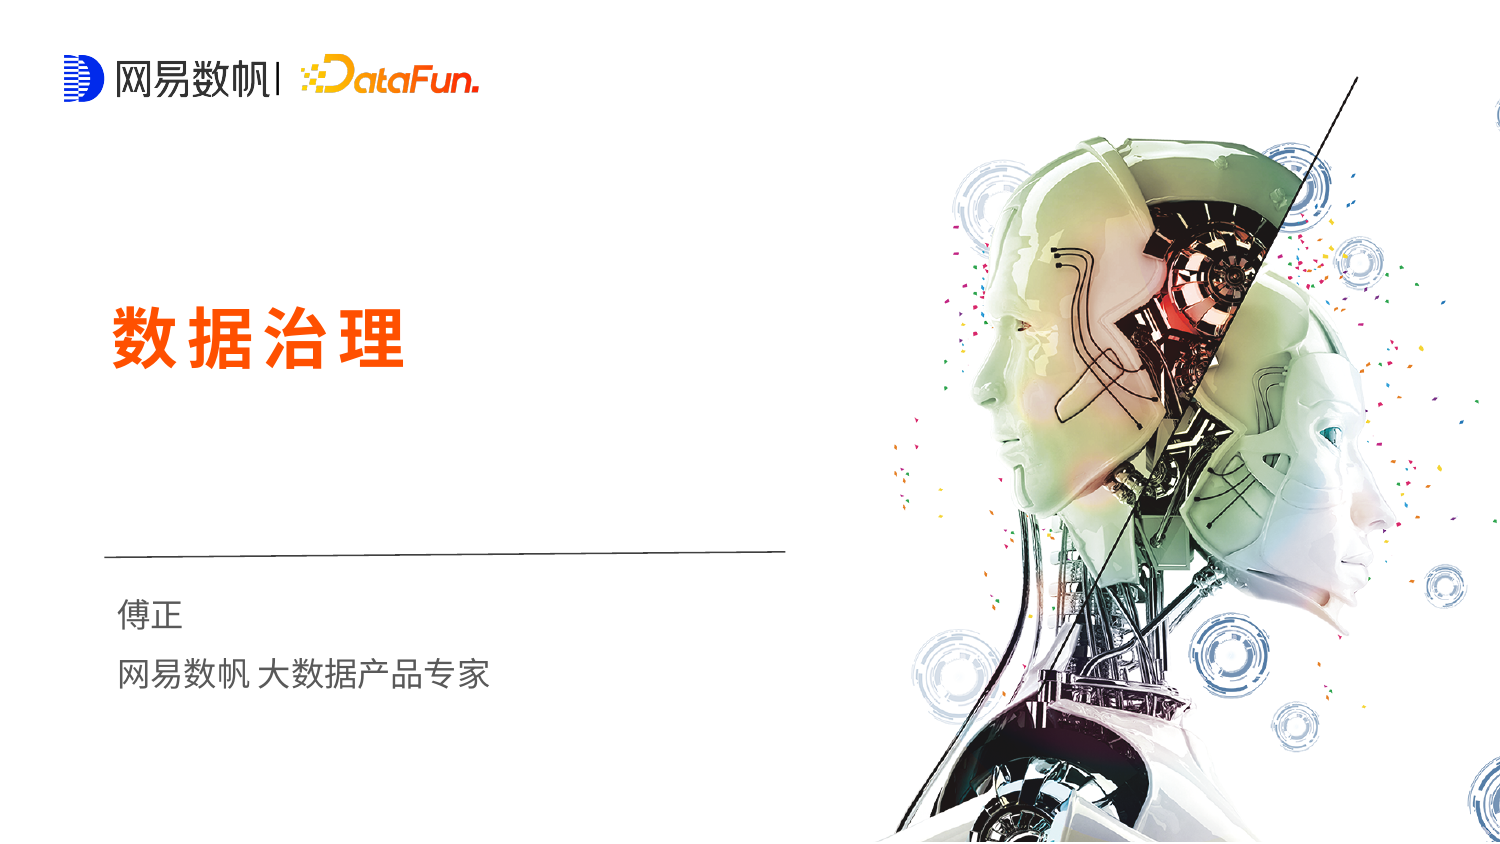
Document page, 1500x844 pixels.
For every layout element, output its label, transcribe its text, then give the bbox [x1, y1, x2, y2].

text_box | [254, 44, 302, 105]
text_box 数据治理 [101, 291, 573, 383]
text_box 网易数帆 大数据产品专家 [102, 646, 774, 701]
text_box 傅正 [102, 587, 774, 642]
picture [284, 48, 500, 102]
picture [863, 38, 1500, 842]
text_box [104, 551, 786, 558]
picture [64, 55, 270, 102]
